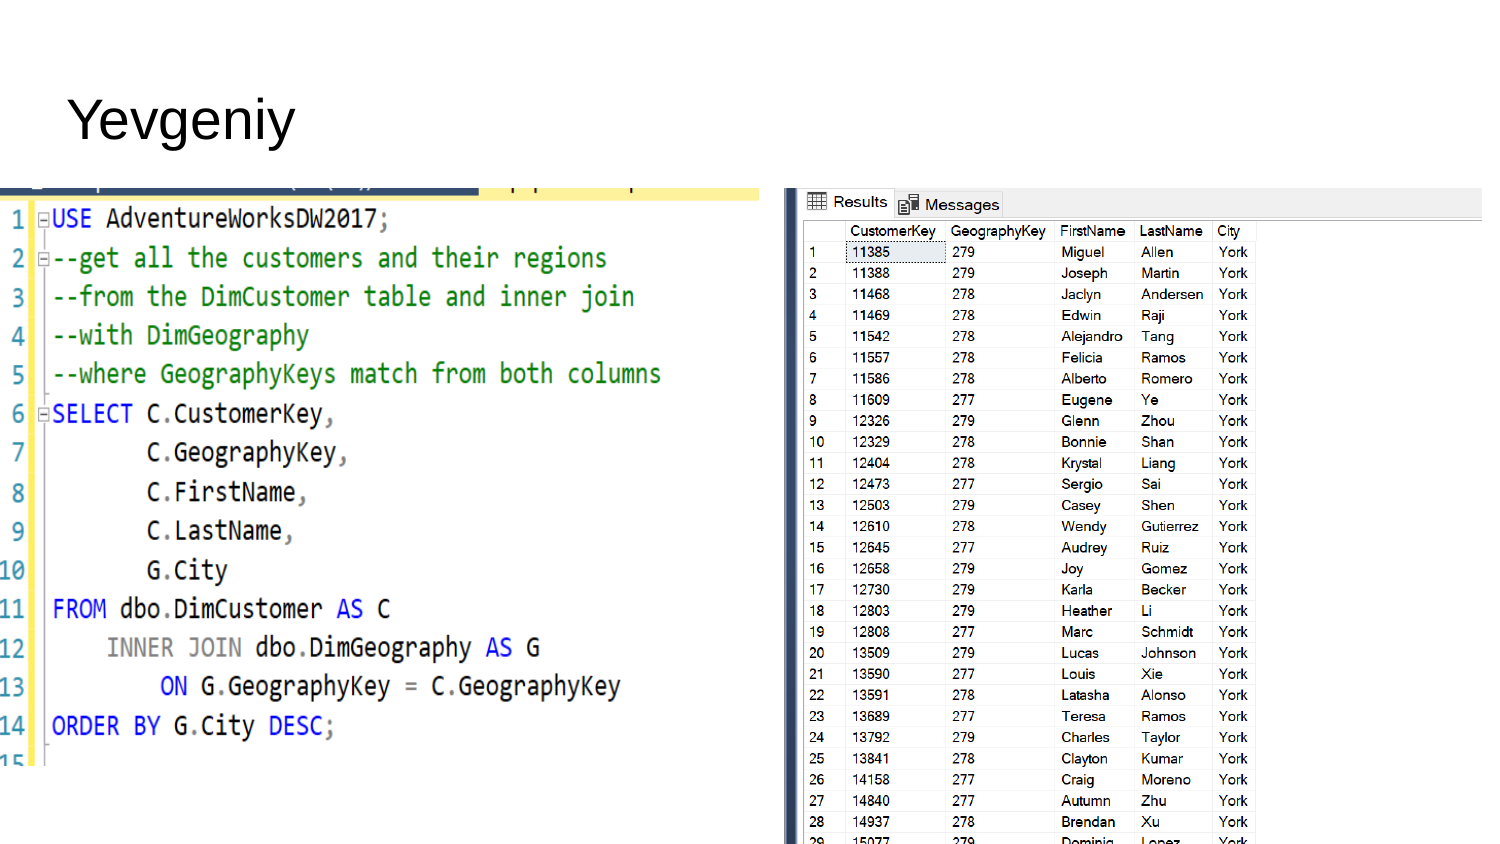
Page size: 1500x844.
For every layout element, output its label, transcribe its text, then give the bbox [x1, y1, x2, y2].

picture [0, 188, 1483, 844]
title Yevgeniy [51, 72, 1449, 167]
